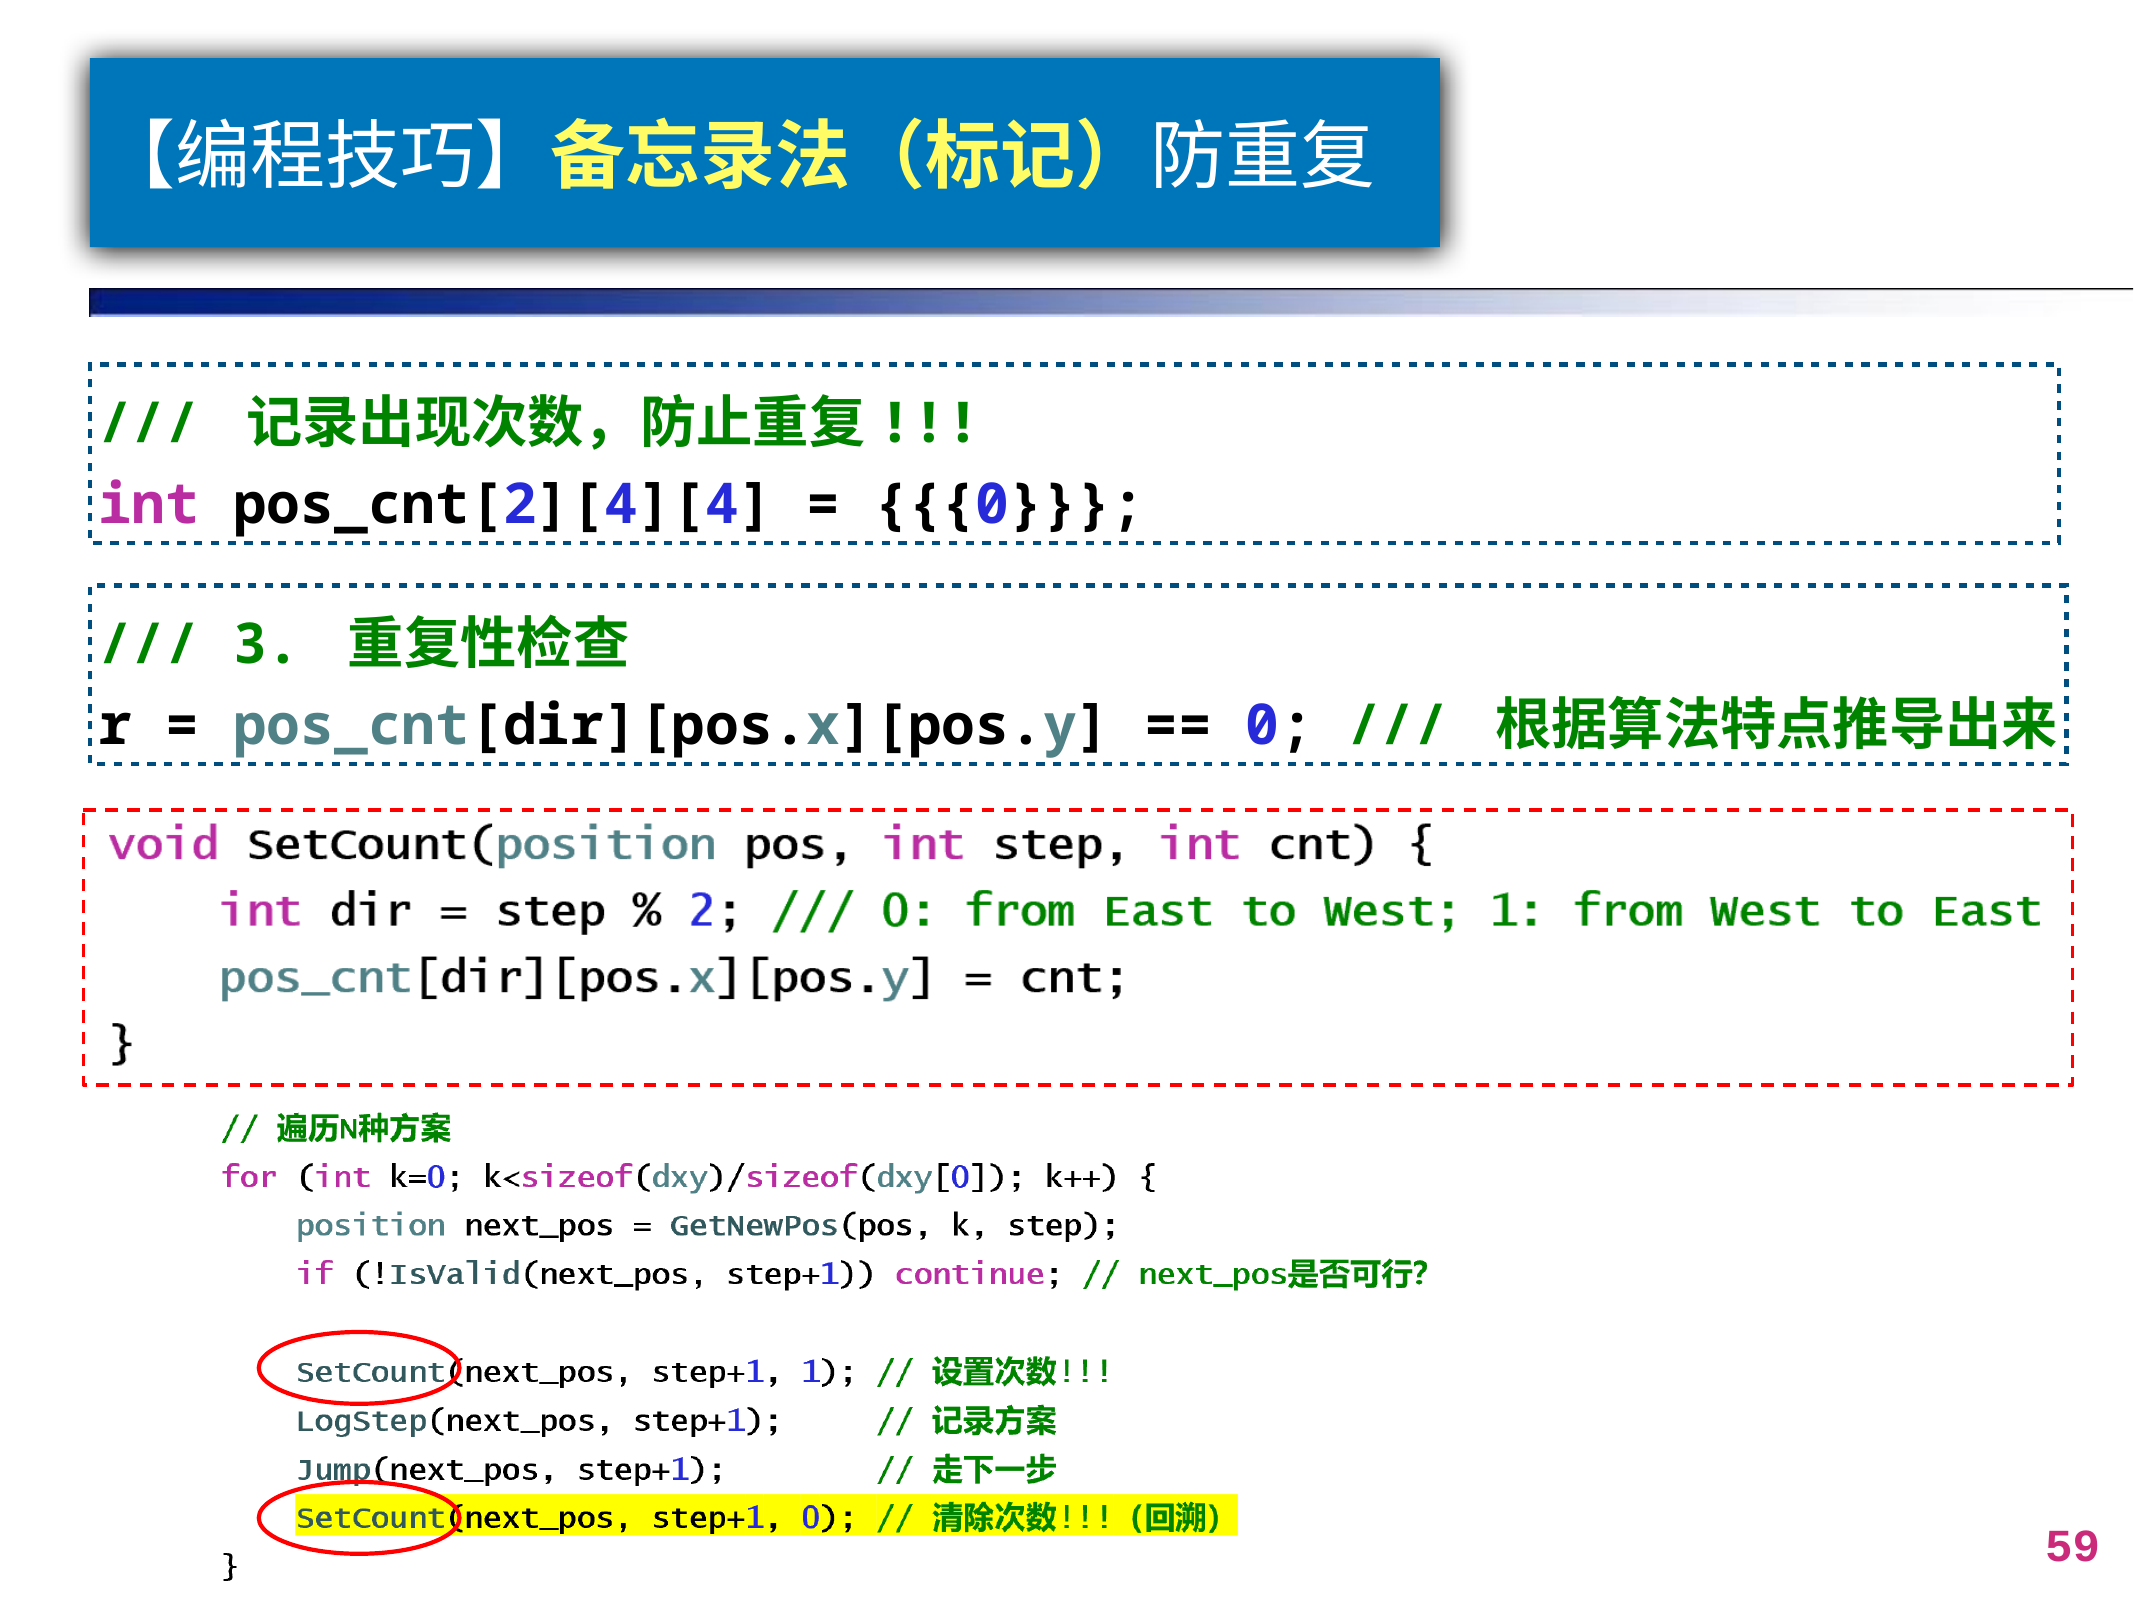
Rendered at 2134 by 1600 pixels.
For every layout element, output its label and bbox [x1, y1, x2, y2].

text_box [89, 585, 2067, 765]
slide_number [2031, 1504, 2112, 1582]
picture [202, 1104, 1441, 1592]
picture [89, 288, 2134, 317]
text_box [89, 364, 2060, 543]
title [89, 57, 1441, 248]
picture [84, 811, 2072, 1084]
